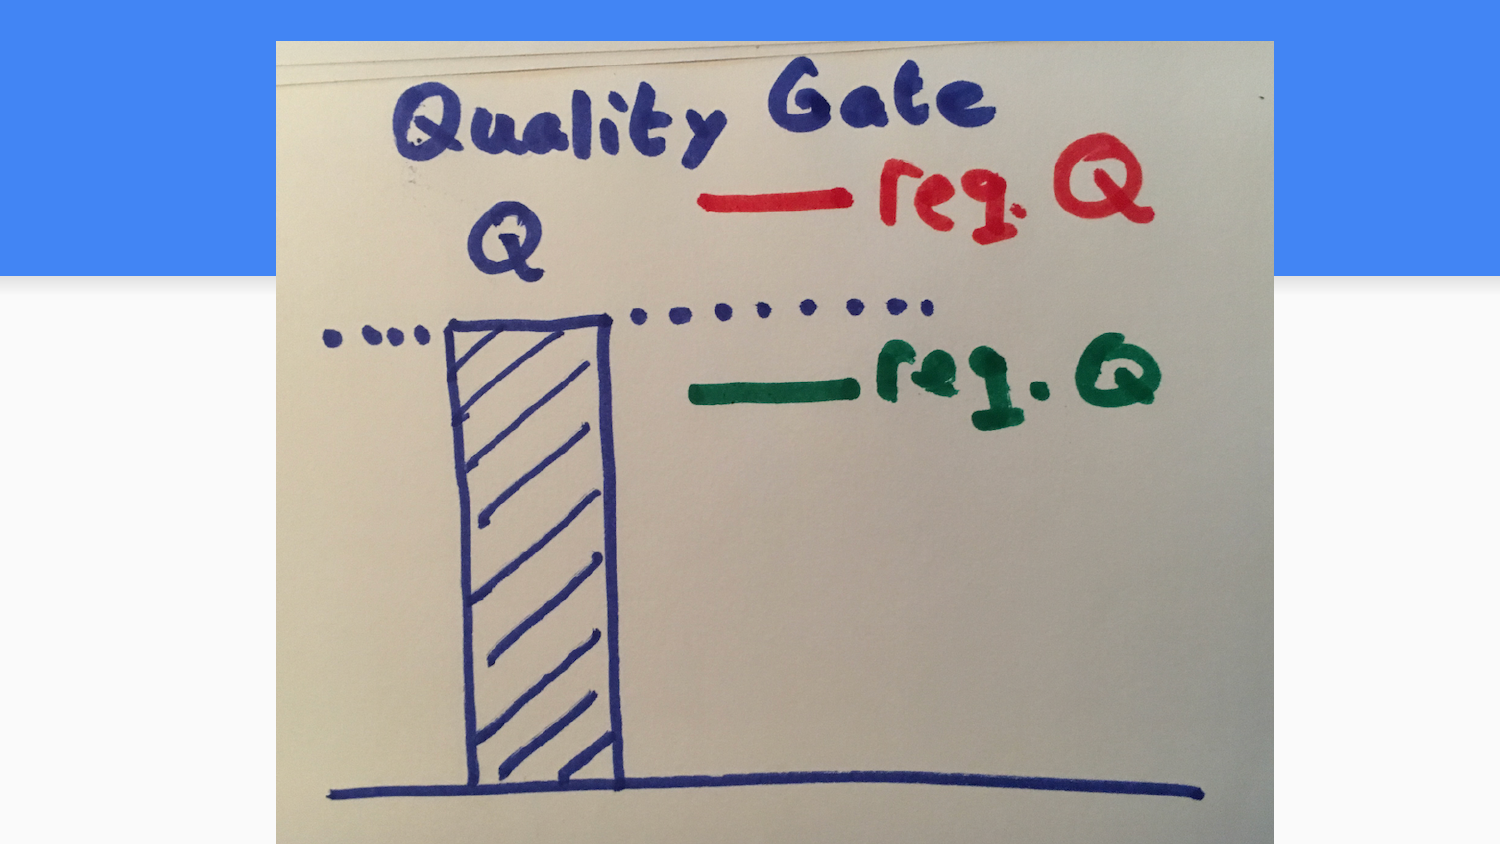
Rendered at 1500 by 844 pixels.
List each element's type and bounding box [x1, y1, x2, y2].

picture [276, 41, 1274, 844]
